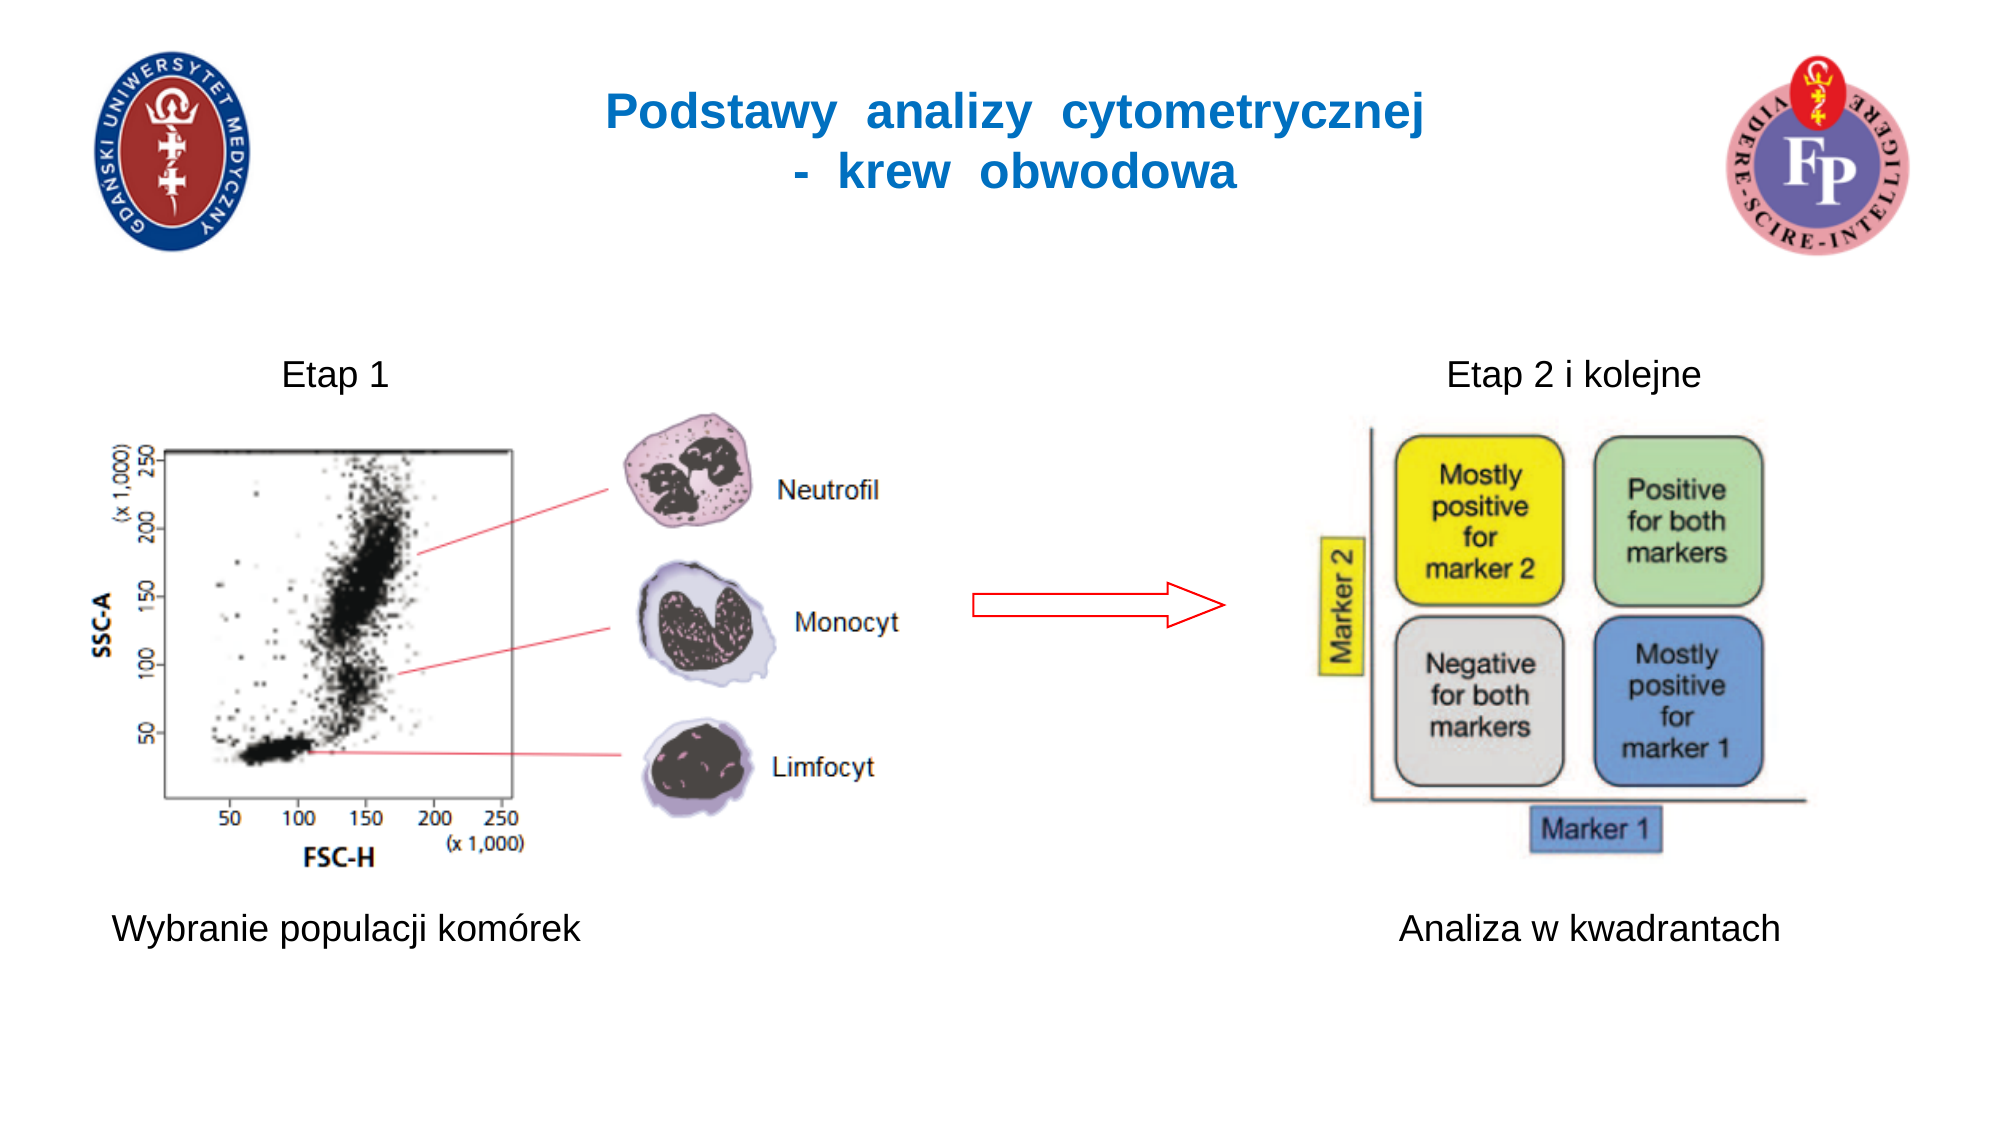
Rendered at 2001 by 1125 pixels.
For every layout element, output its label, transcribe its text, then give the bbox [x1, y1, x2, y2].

text_box Etap 1 [266, 342, 405, 403]
text_box Wybranie populacji komórek [96, 896, 596, 957]
picture [1305, 412, 1819, 864]
text_box Analiza w kwadrantach [1384, 896, 1797, 957]
text_box Podstawy analizy cytometrycznej - krew obwodowa [312, 71, 1718, 207]
picture [63, 411, 918, 880]
picture [1718, 47, 1918, 262]
text_box Etap 2 i kolejne [1431, 342, 1717, 403]
picture [80, 37, 264, 265]
text_box [972, 581, 1227, 629]
